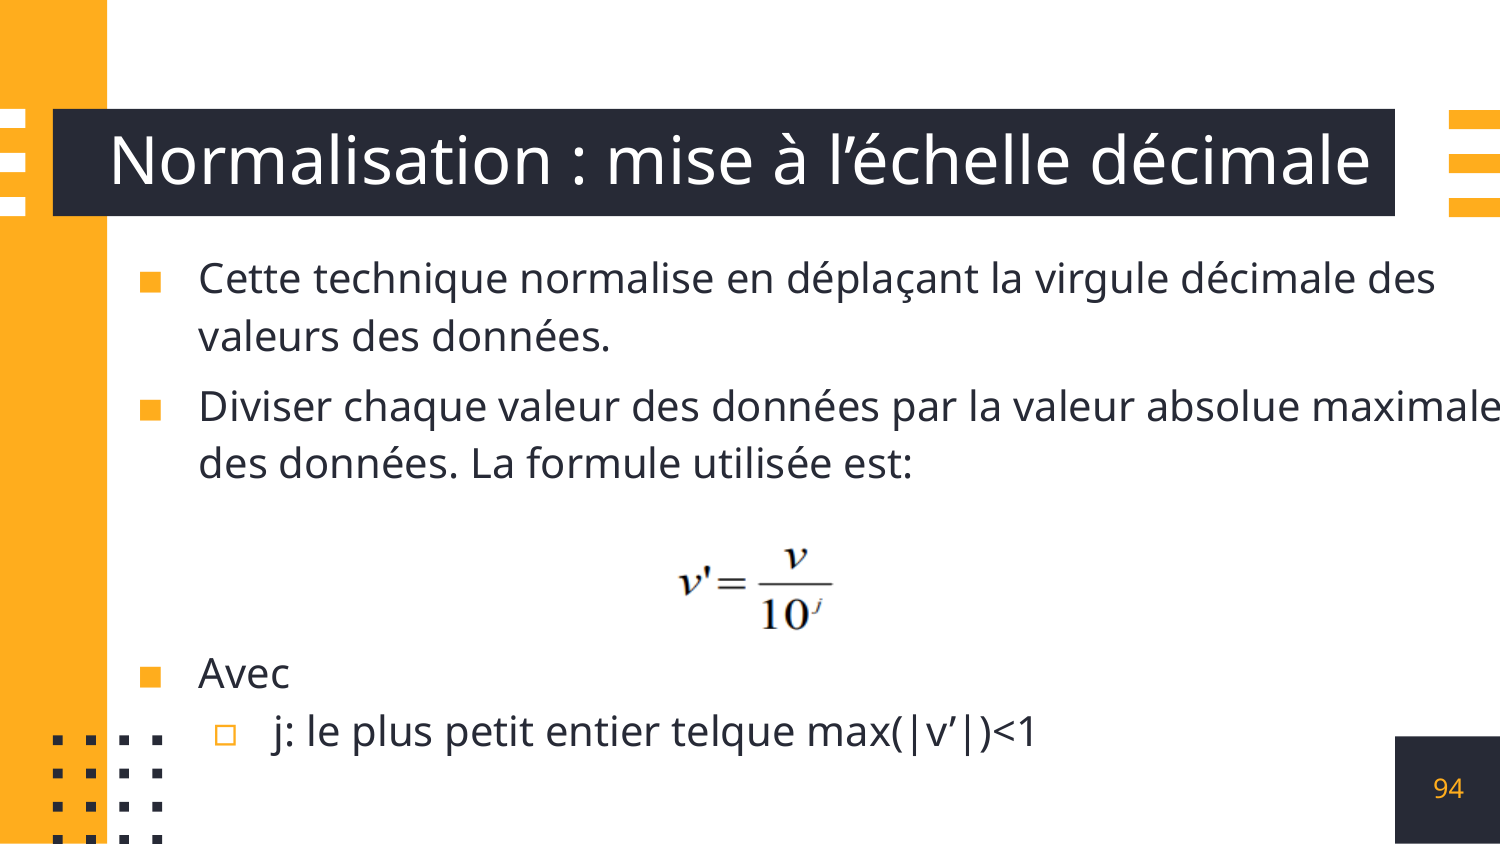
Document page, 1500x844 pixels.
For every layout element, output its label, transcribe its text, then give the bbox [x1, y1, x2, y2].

list Cette technique normalise en déplaçant la virgule décimale des valeurs des données. Diviser chaque valeur des données par la valeur absolue maximale des données. La formule utilisée est: Avec j: le plus petit entier telque max(|v’|)<1 [123, 244, 1500, 809]
picture [655, 504, 869, 659]
title Normalisation : mise à l’échelle décimale [108, 108, 1396, 217]
slide_number 94 [1395, 736, 1500, 844]
